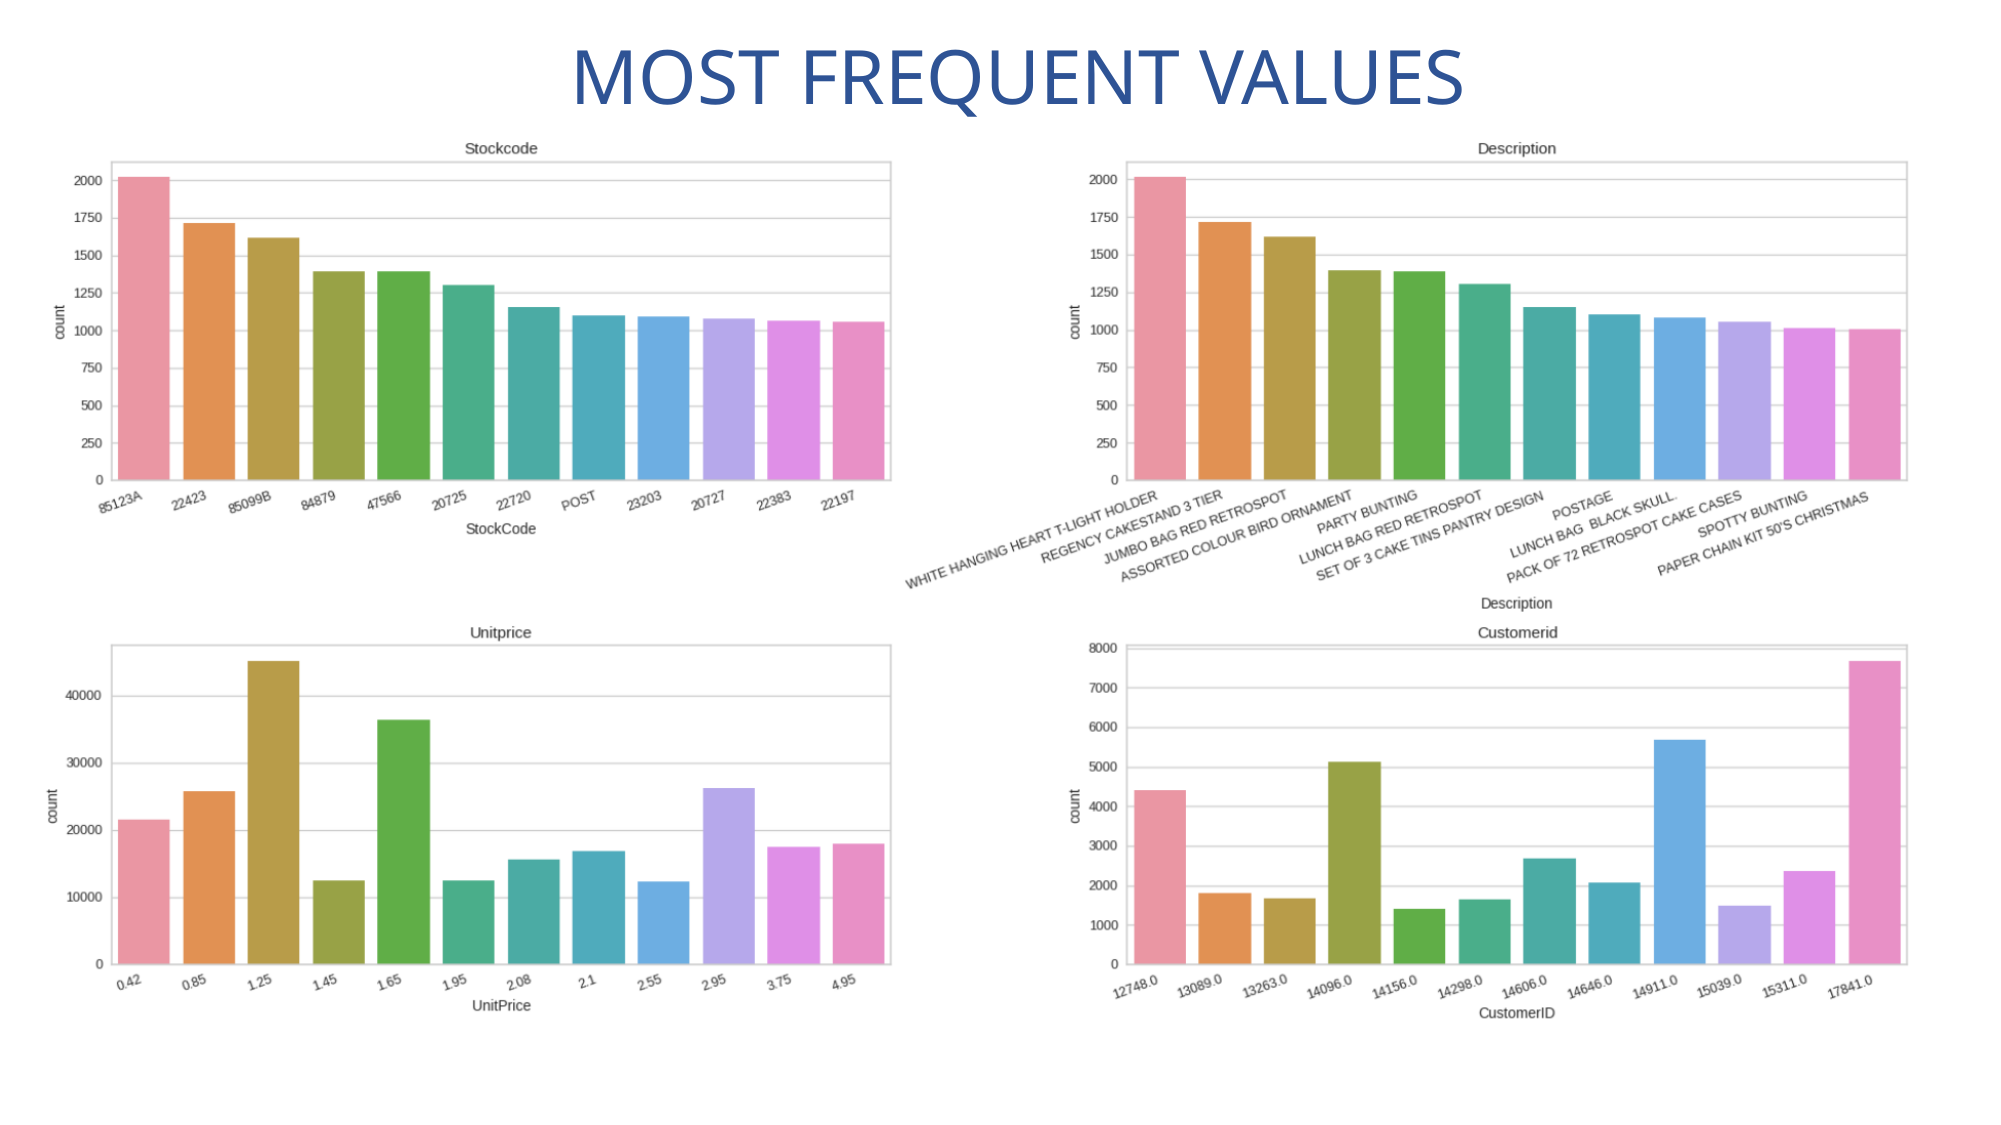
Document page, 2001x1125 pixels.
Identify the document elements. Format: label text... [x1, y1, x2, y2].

picture [37, 125, 1916, 1047]
text_box MOST FREQUENT VALUES [570, 33, 1467, 121]
